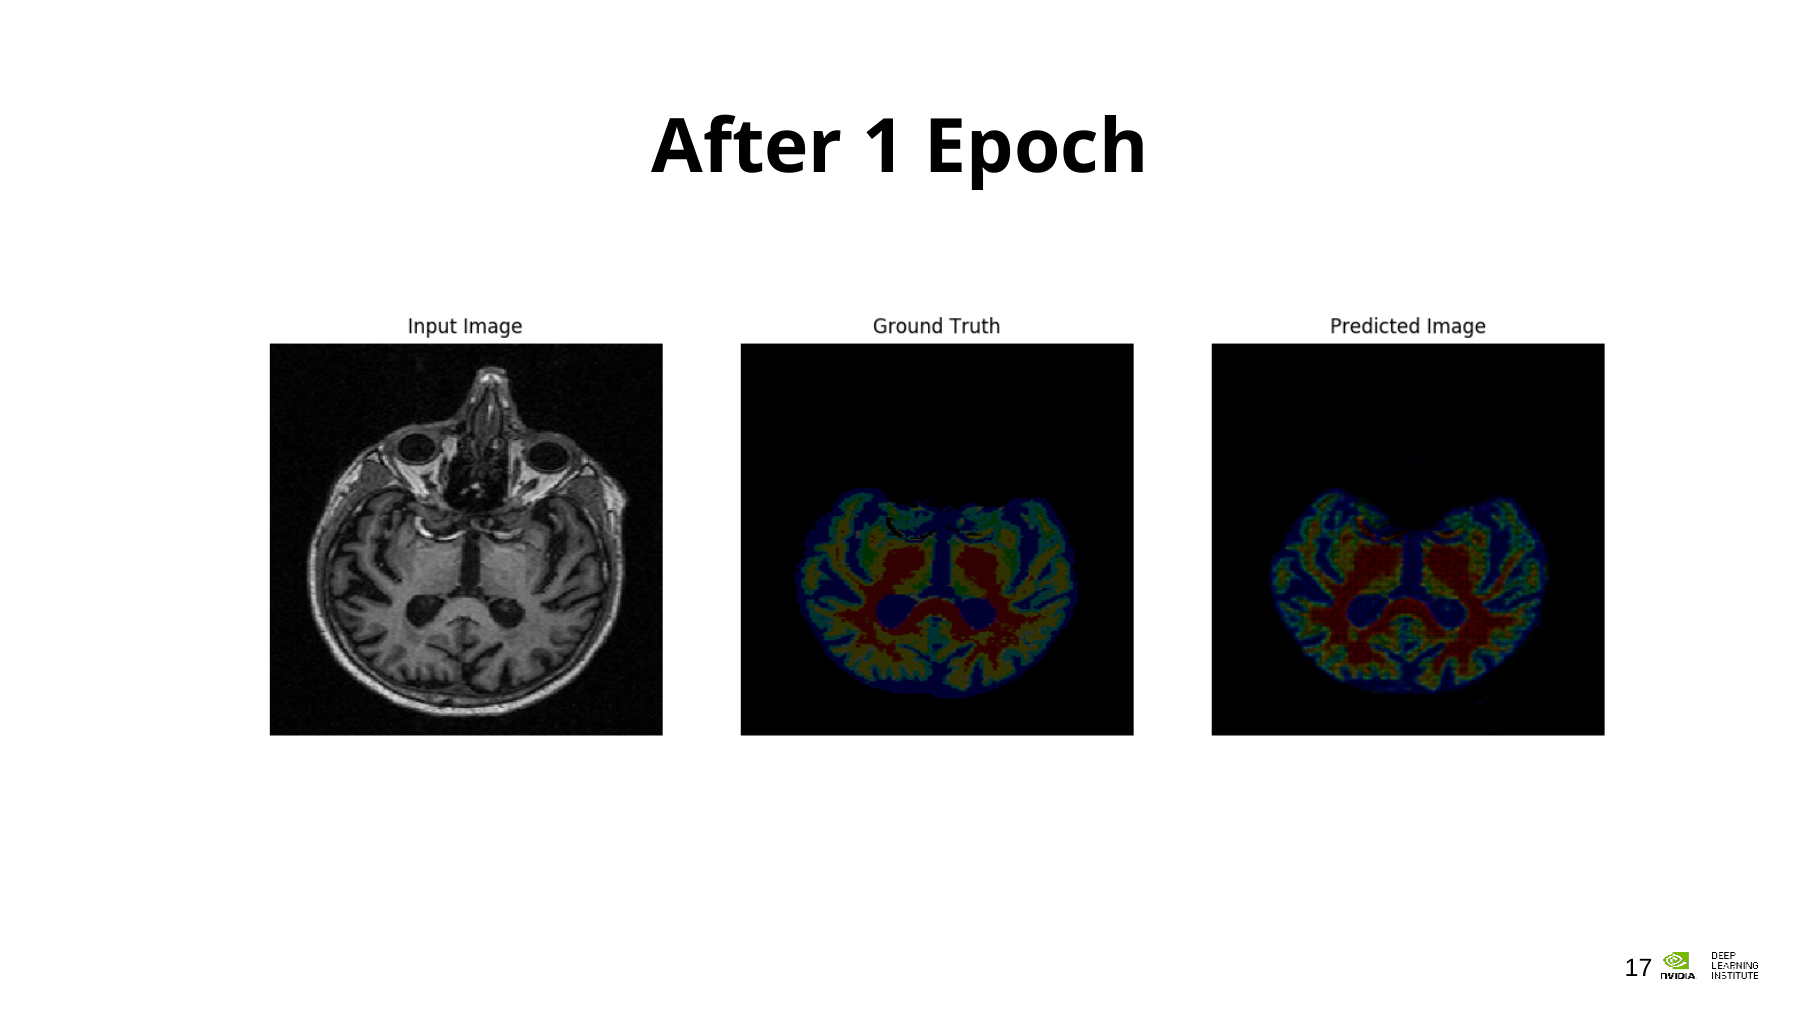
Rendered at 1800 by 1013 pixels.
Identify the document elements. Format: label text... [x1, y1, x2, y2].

picture [1668, 949, 1758, 983]
title After 1 Epoch [81, 107, 1718, 205]
slide_number 17 [1590, 939, 1668, 993]
picture [54, 240, 1777, 801]
